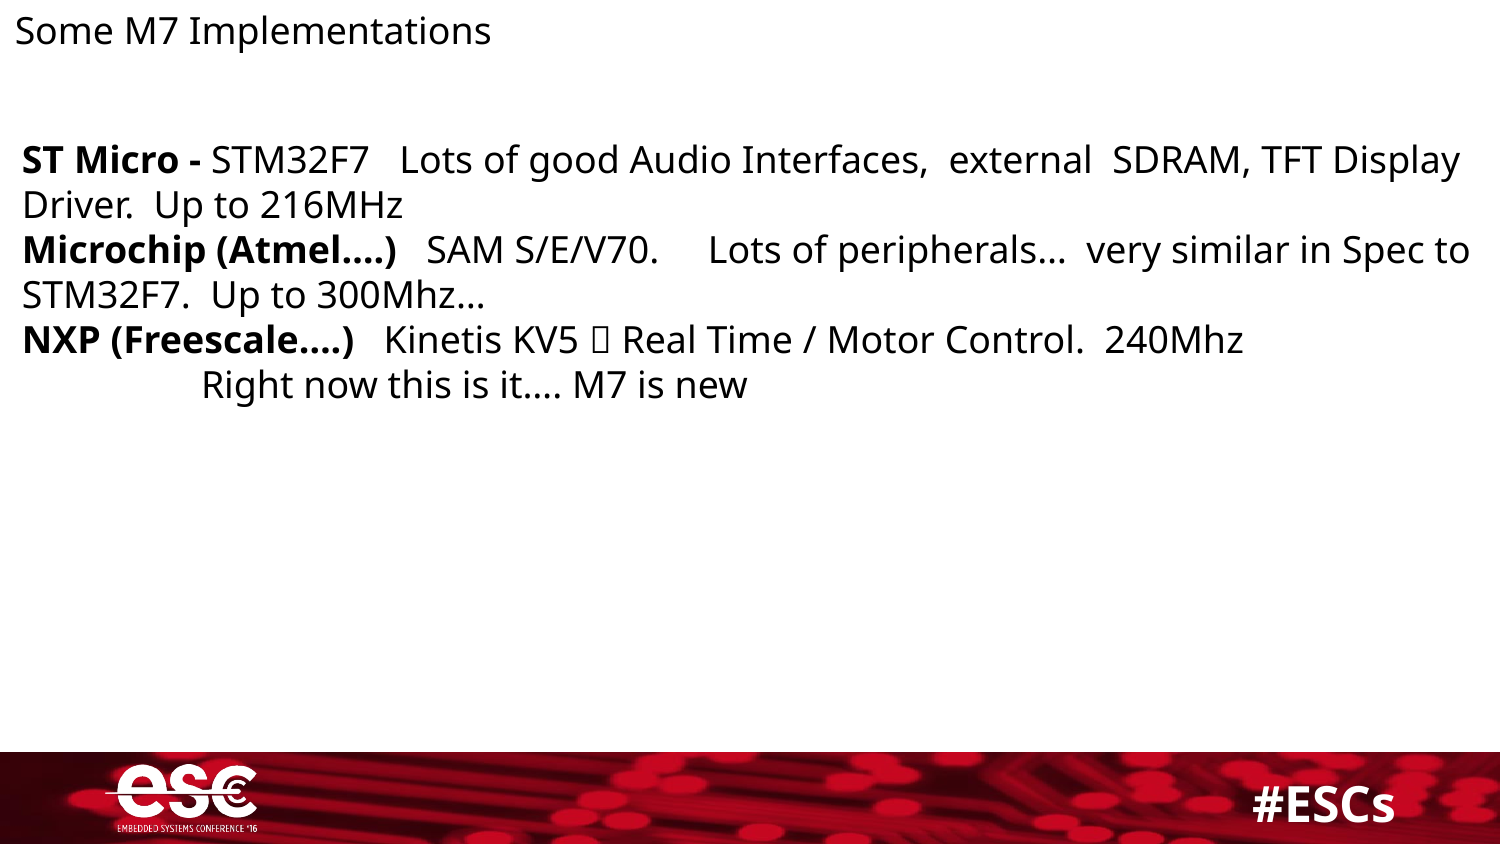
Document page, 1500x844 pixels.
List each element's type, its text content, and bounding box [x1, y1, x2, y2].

picture [0, 752, 1500, 844]
list ST Micro - STM32F7 Lots of good Audio Interfaces, external SDRAM, TFT Display Driver. Up to 216MHz Microchip (Atmel….) SAM S/E/V70. Lots of peripherals… very similar in Spec to STM32F7. Up to 300Mhz… NXP (Freescale….) Kinetis KV5  Real Time / Motor Control. 240Mhz Right now this is it…. M7 is new [7, 128, 1500, 775]
title Some M7 Implementations [0, 0, 1500, 99]
